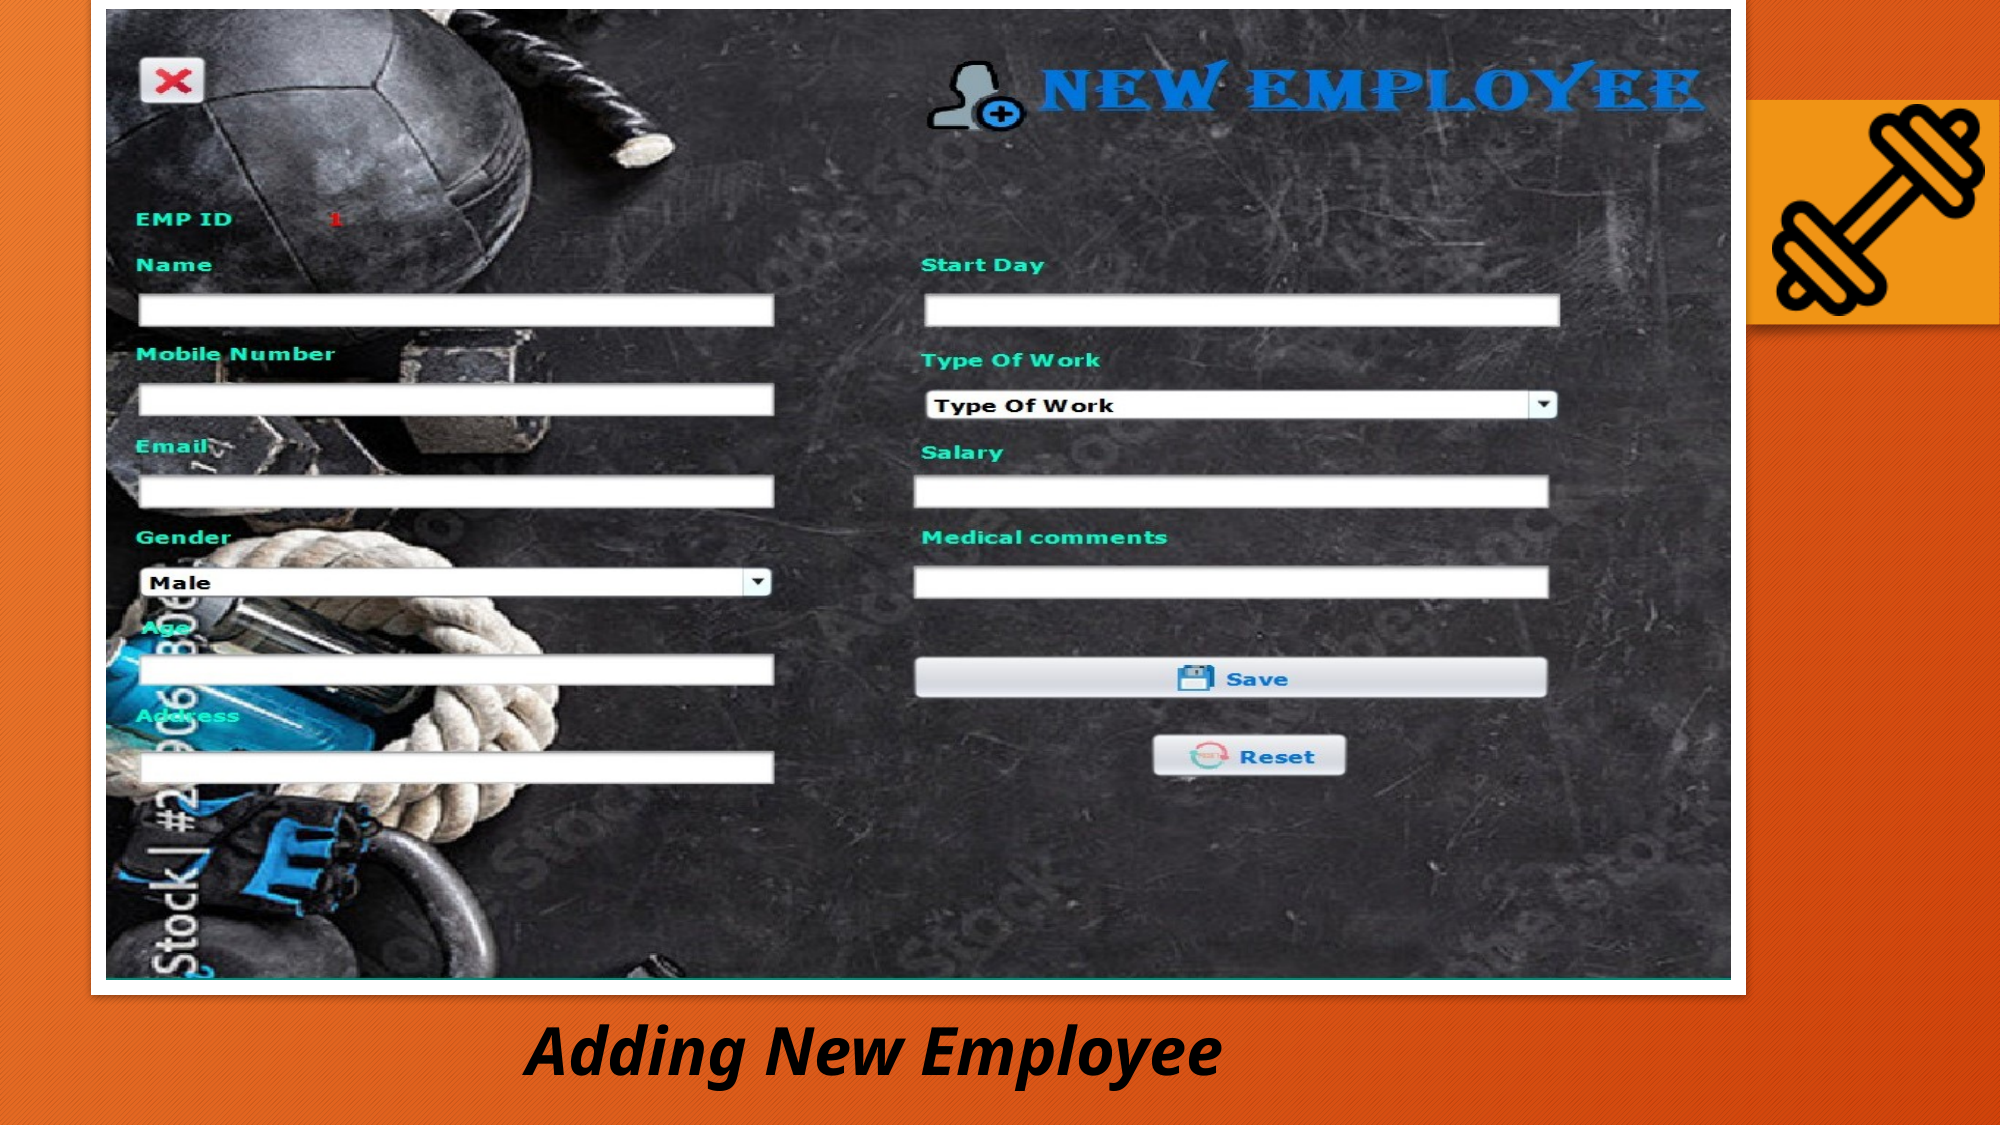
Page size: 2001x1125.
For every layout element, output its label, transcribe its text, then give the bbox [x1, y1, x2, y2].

picture [122, 682, 131, 692]
text_box Adding New Employee [511, 1001, 1585, 1097]
picture [1772, 103, 1985, 316]
picture [142, 691, 149, 698]
picture [1746, 325, 2000, 347]
picture [105, 8, 1732, 981]
